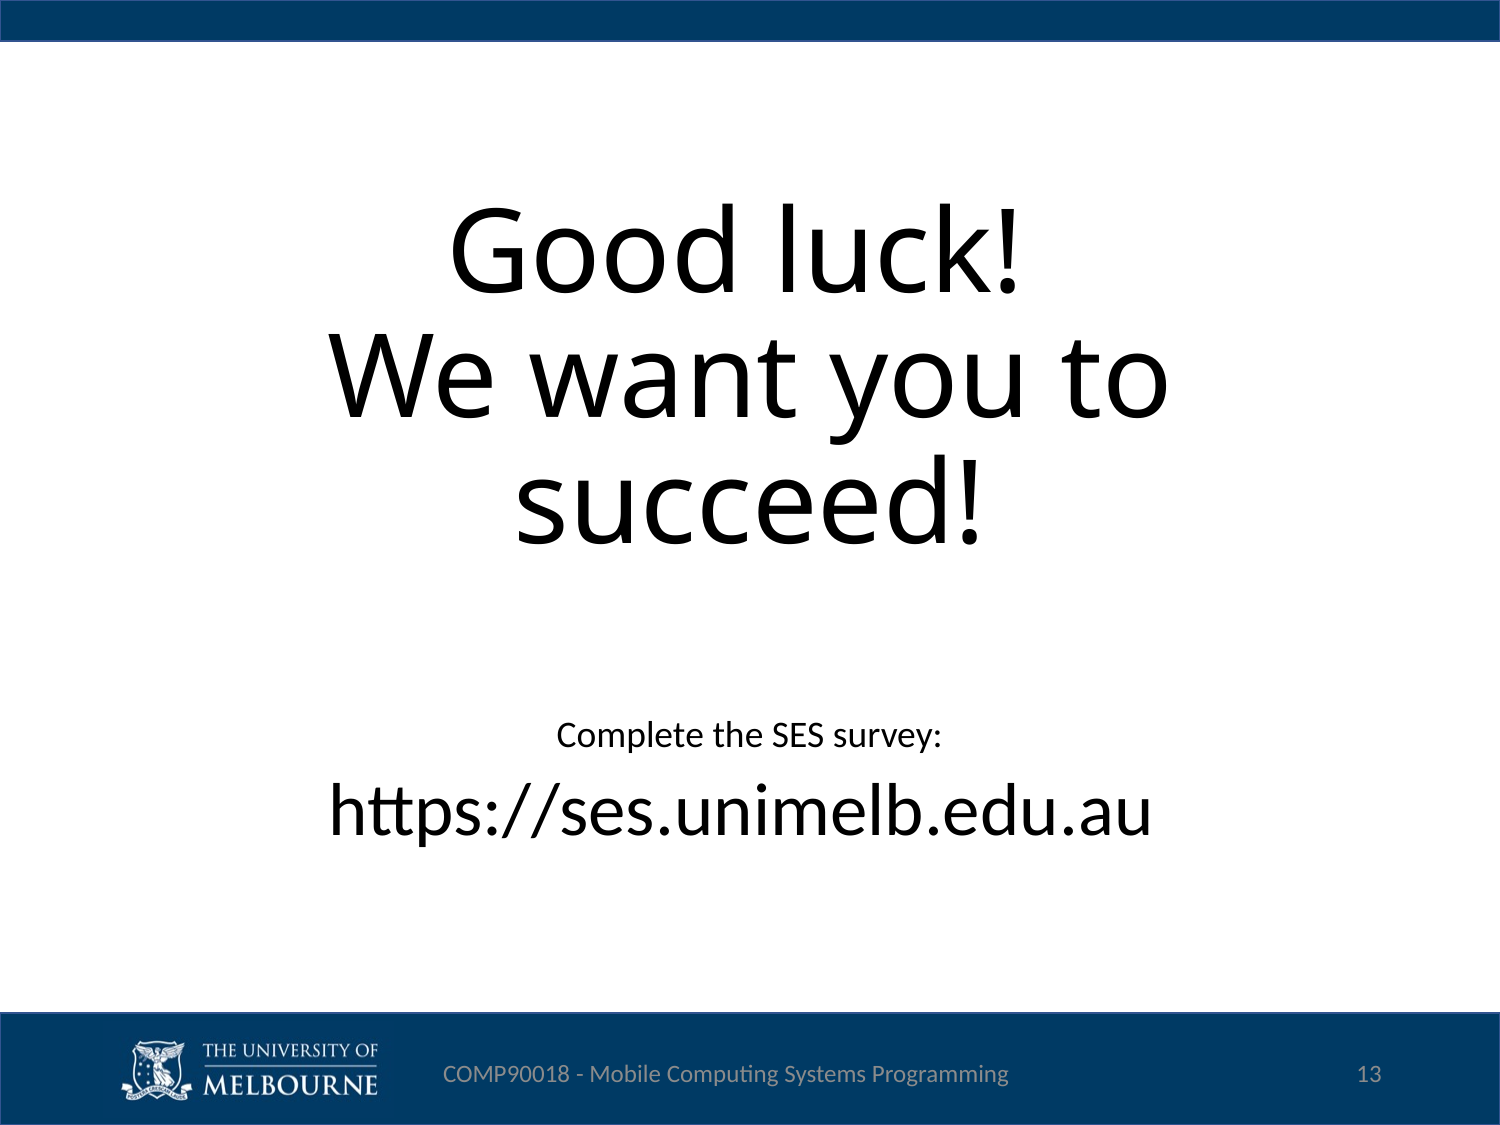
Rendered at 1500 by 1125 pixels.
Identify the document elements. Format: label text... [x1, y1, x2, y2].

footer COMP90018 - Mobile Computing Systems Programming [393, 1042, 1059, 1103]
subtitle Complete the SES survey: https://ses.unimelb.edu.au [187, 590, 1313, 863]
title Good luck! We want you to succeed! [112, 184, 1388, 576]
slide_number 13 [1059, 1042, 1397, 1103]
picture [103, 1021, 394, 1118]
